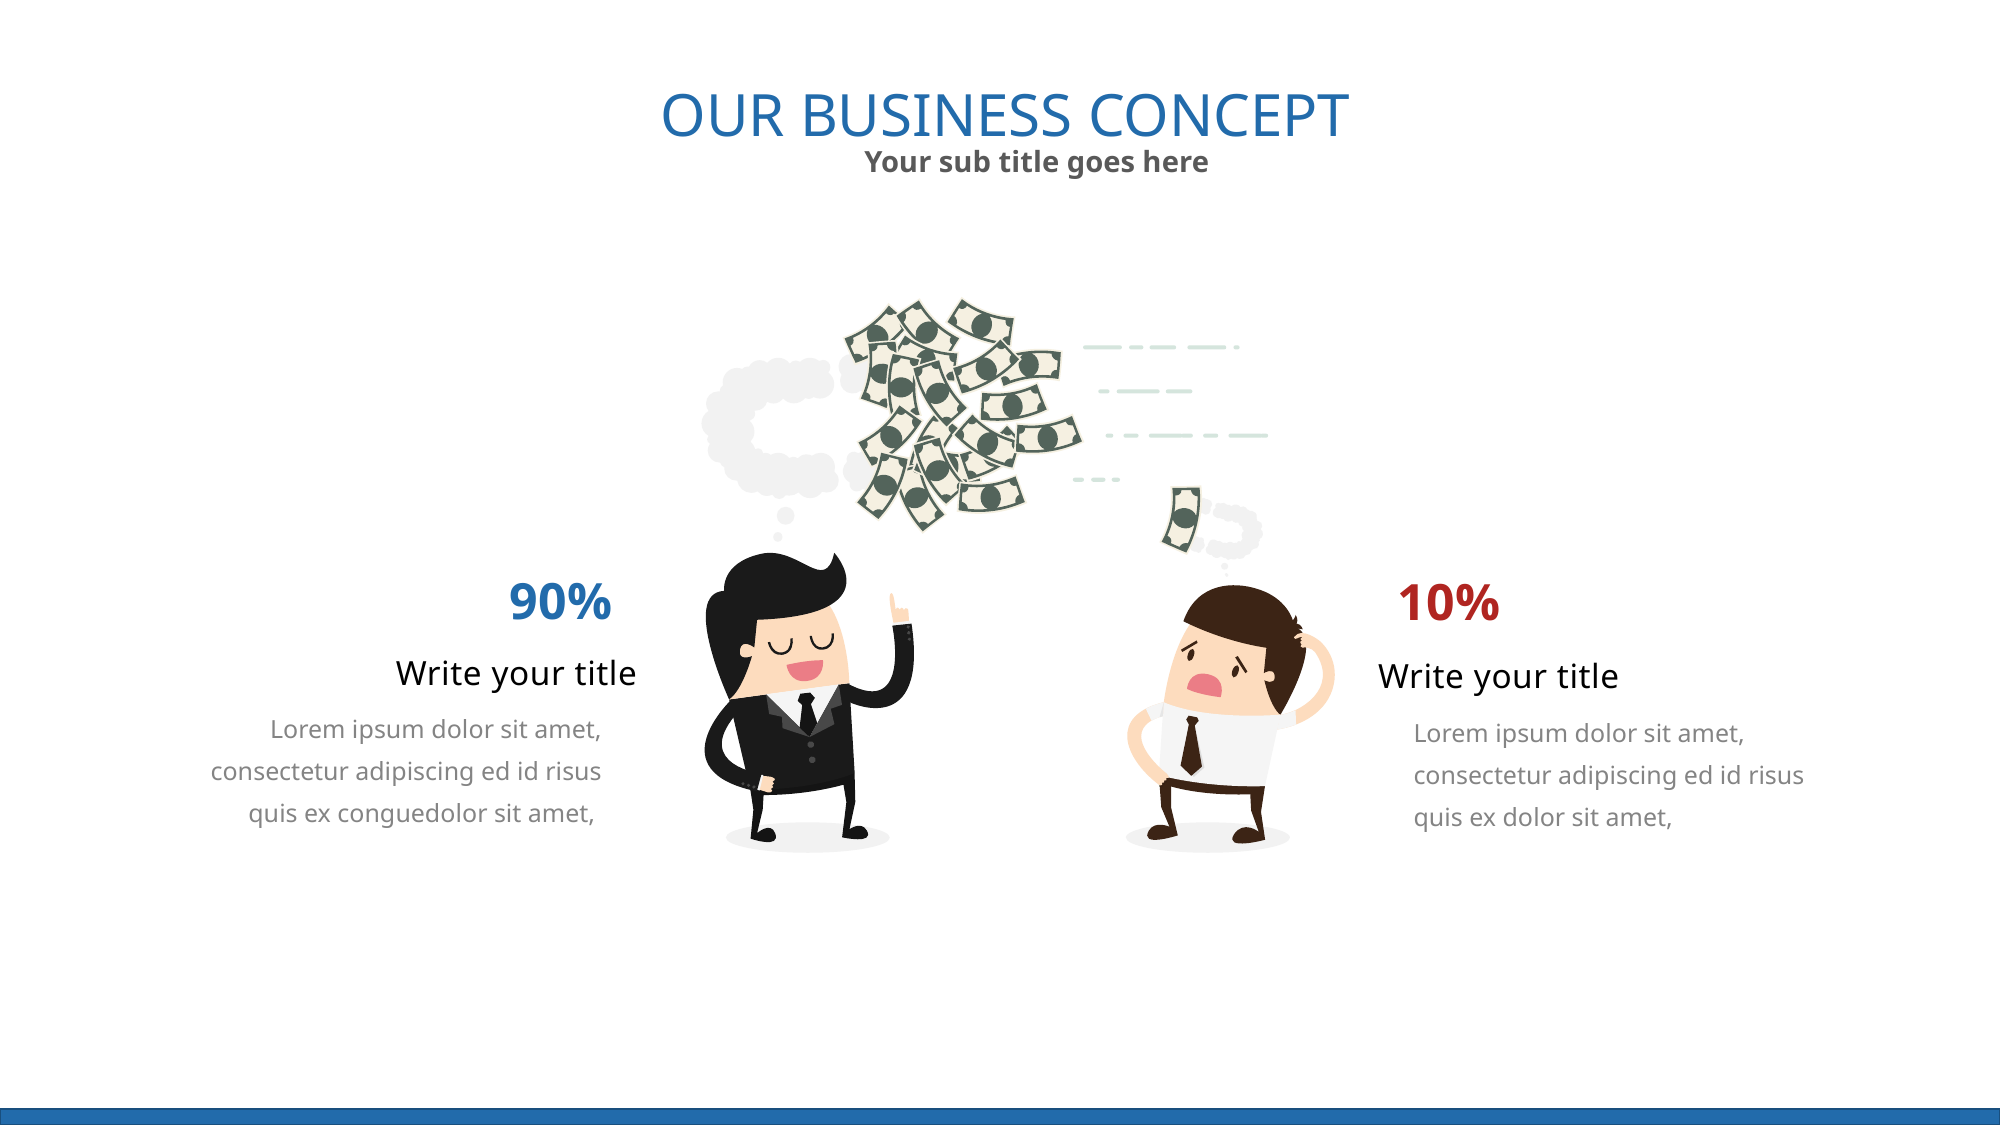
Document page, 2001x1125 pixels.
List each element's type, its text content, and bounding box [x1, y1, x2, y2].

text_box Your sub title goes here [849, 136, 1225, 186]
text_box [0, 1108, 2000, 1125]
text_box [167, 562, 617, 838]
text_box OUR BUSINESS CONCEPT [576, 70, 1435, 156]
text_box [657, 296, 1340, 853]
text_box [1398, 562, 1855, 841]
